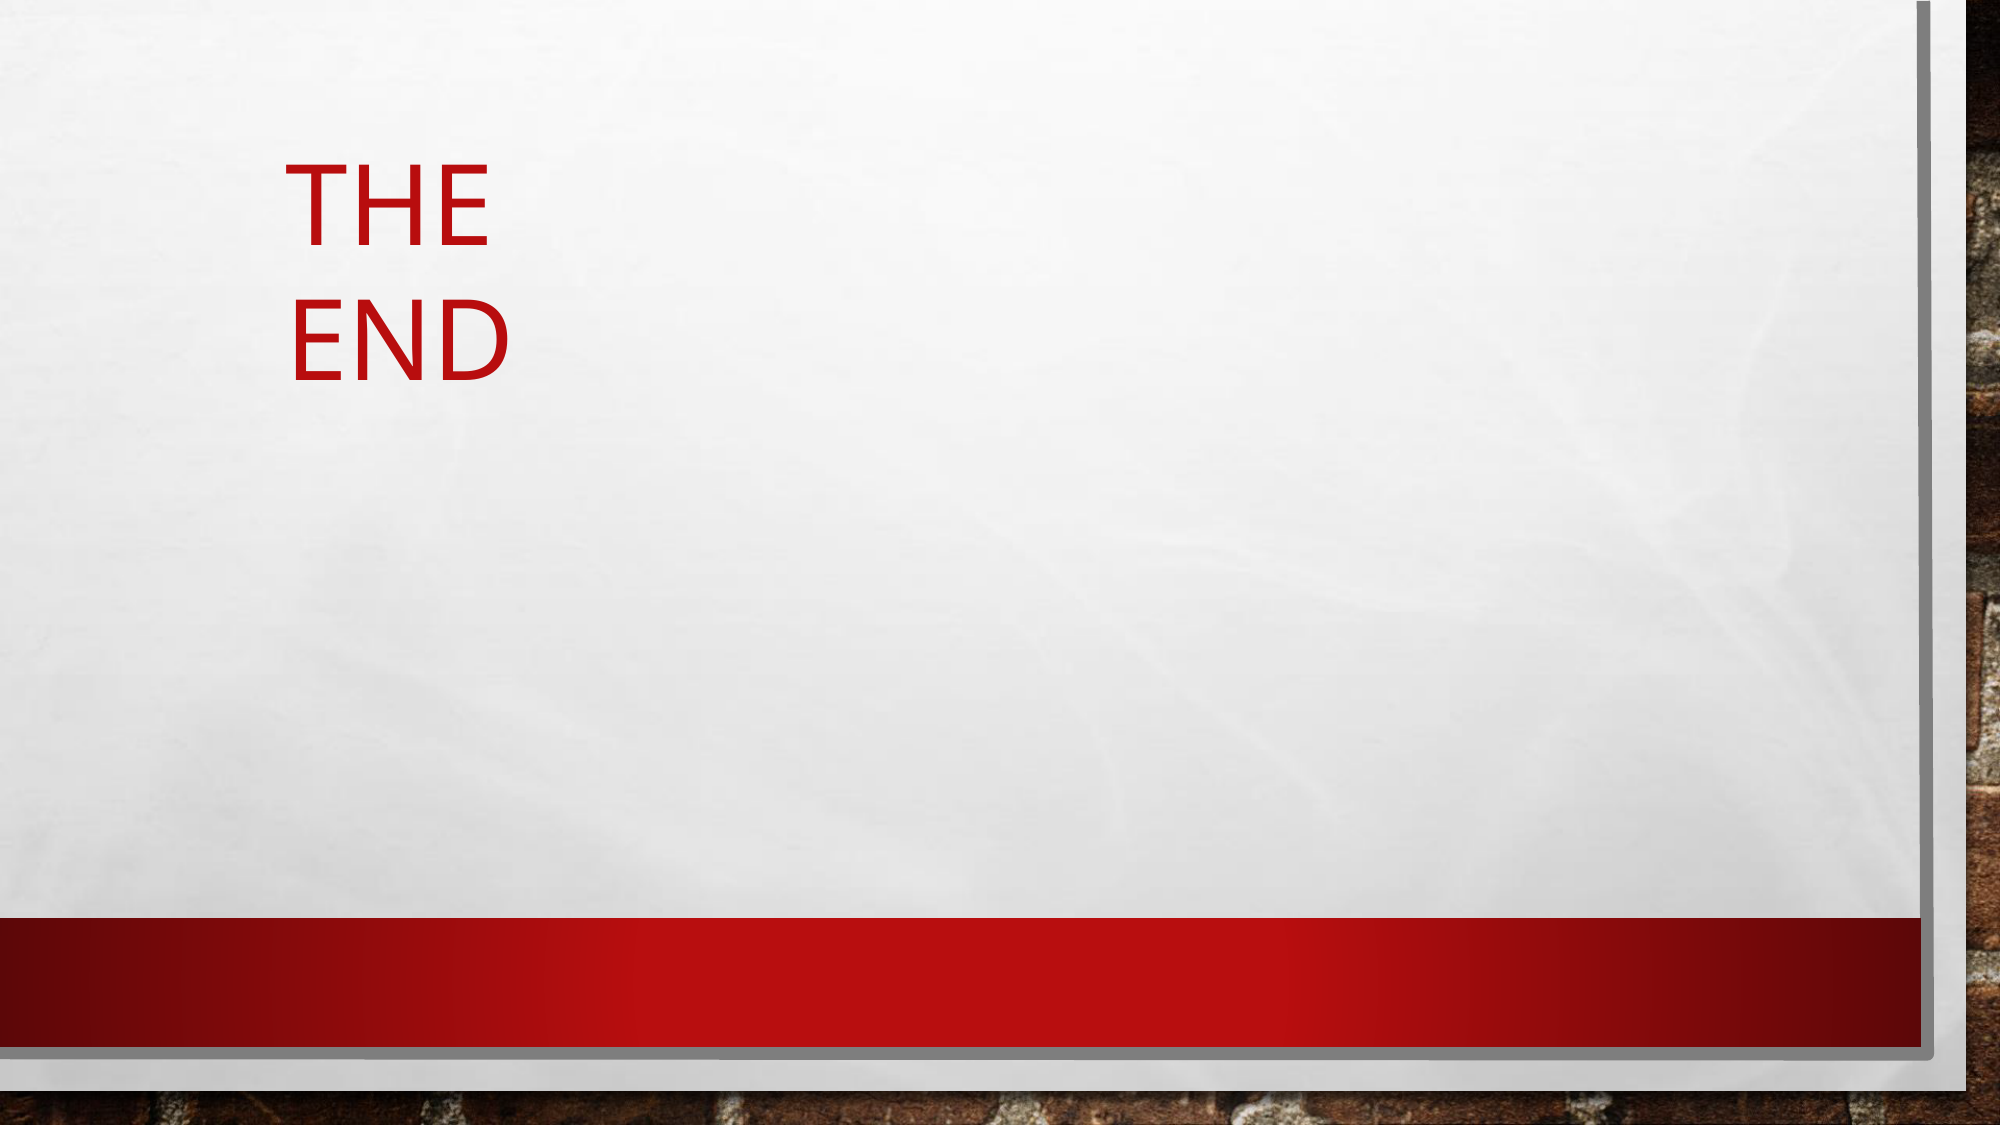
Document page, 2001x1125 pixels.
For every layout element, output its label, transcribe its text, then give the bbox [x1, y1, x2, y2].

title THE END [283, 130, 640, 403]
picture [0, 0, 1921, 1047]
picture [0, 0, 2000, 1125]
